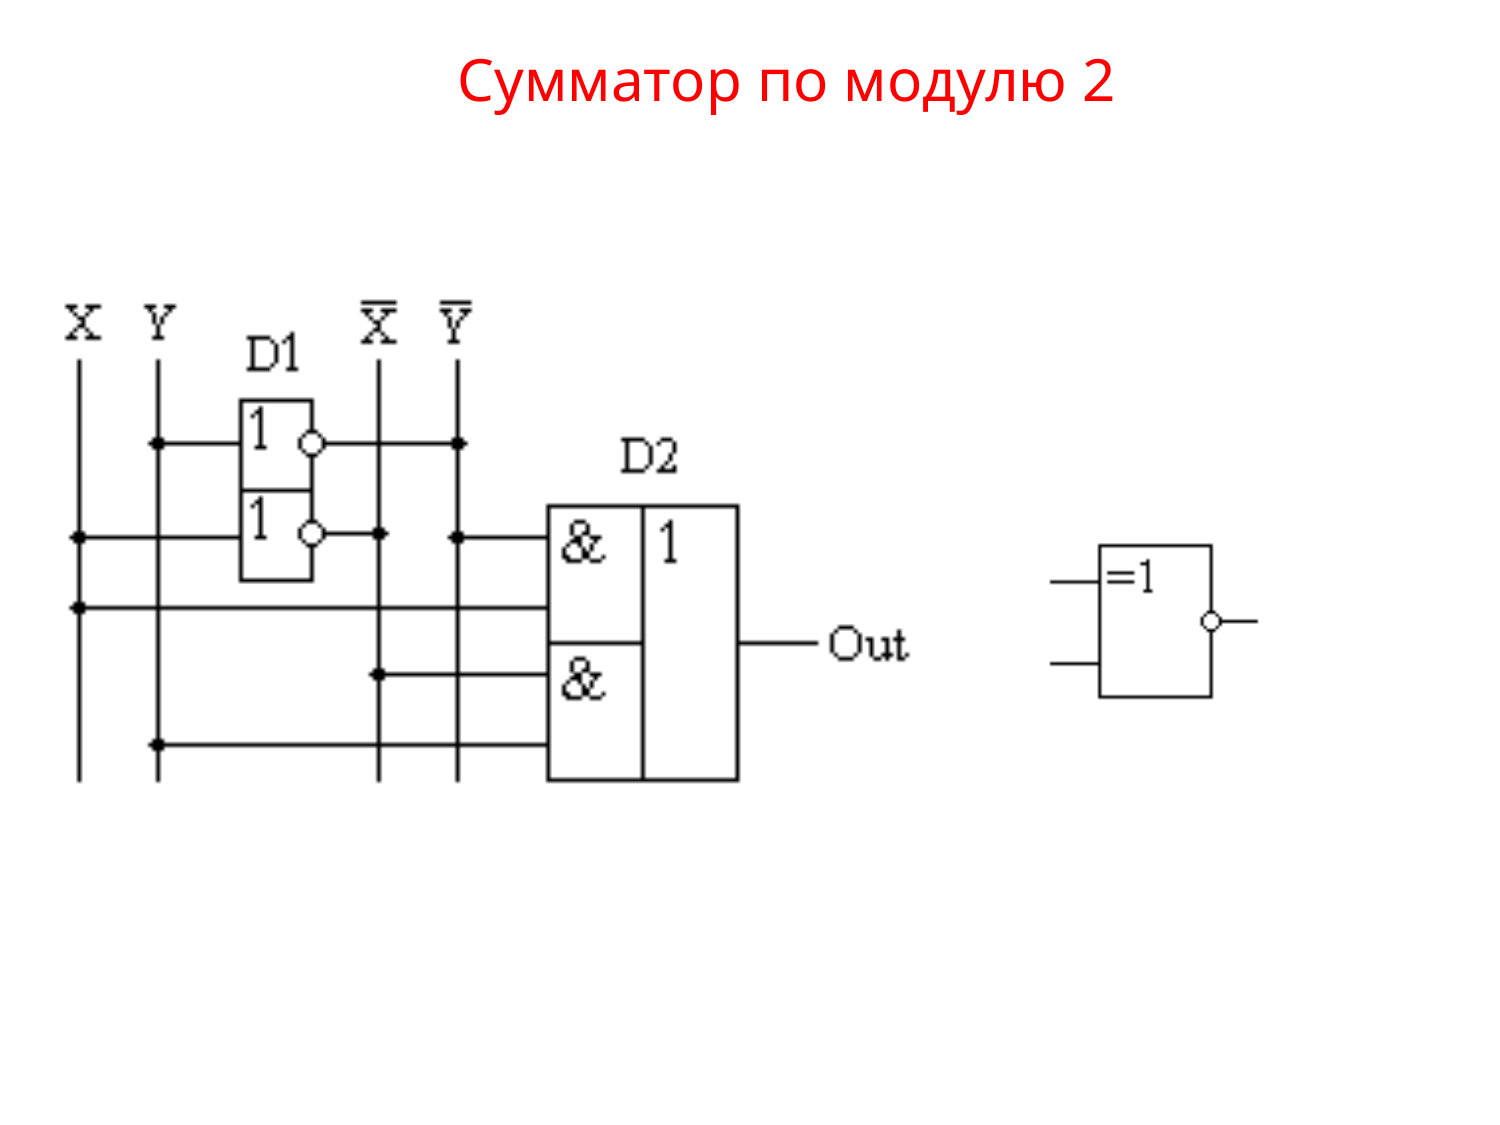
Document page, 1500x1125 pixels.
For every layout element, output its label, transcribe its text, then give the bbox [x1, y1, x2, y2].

picture [0, 263, 1005, 901]
picture [1033, 527, 1301, 748]
text_box Сумматор по модулю 2 [0, 35, 1500, 121]
